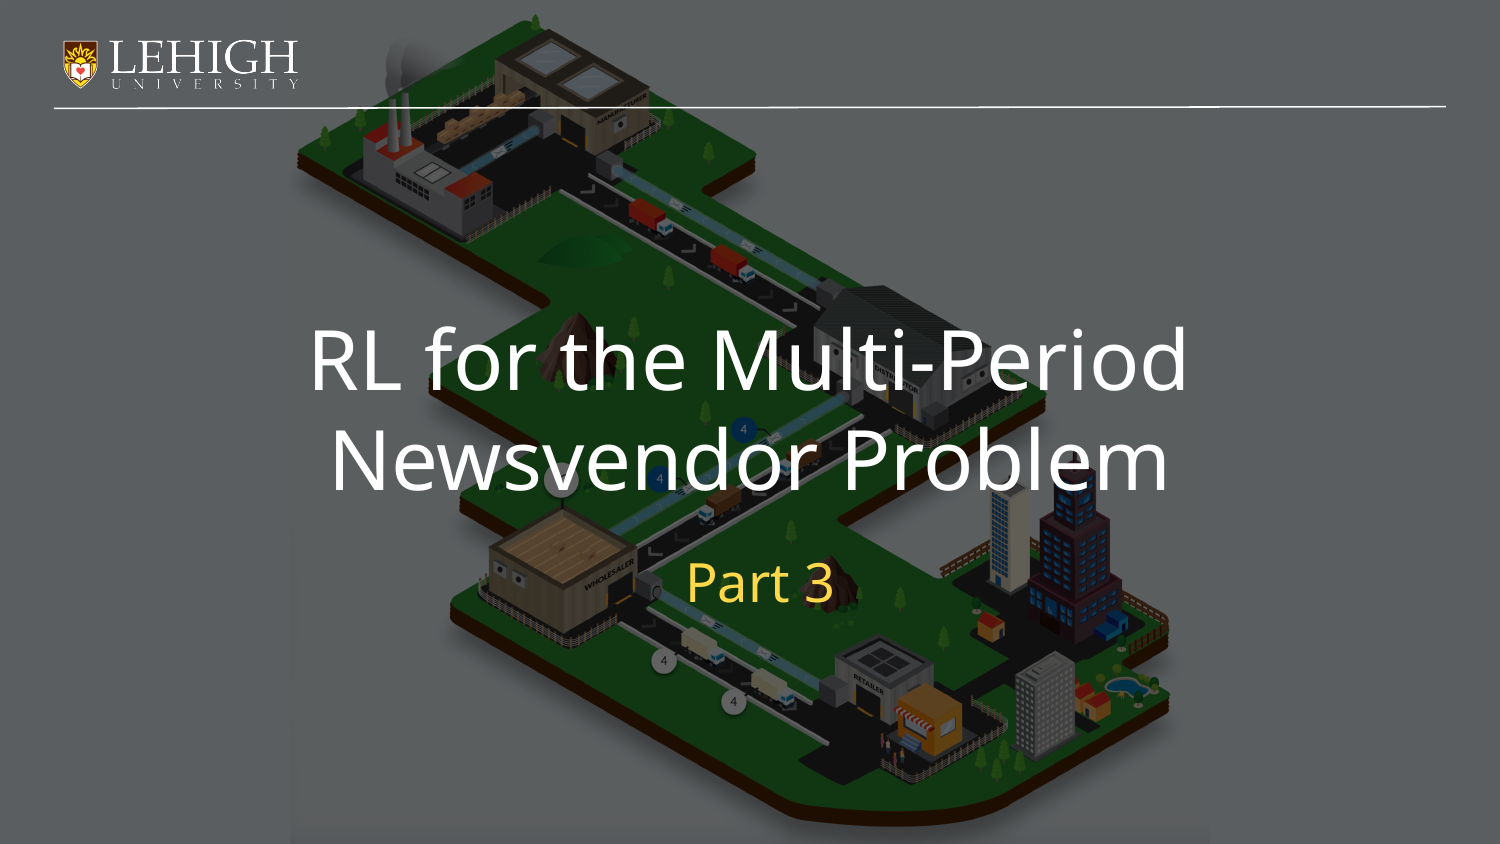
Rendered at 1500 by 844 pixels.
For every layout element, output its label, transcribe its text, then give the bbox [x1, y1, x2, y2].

subtitle Part 3 [90, 526, 1411, 657]
title RL for the Multi-Period Newsvendor Problem [90, 185, 1409, 523]
picture [0, 0, 1500, 844]
